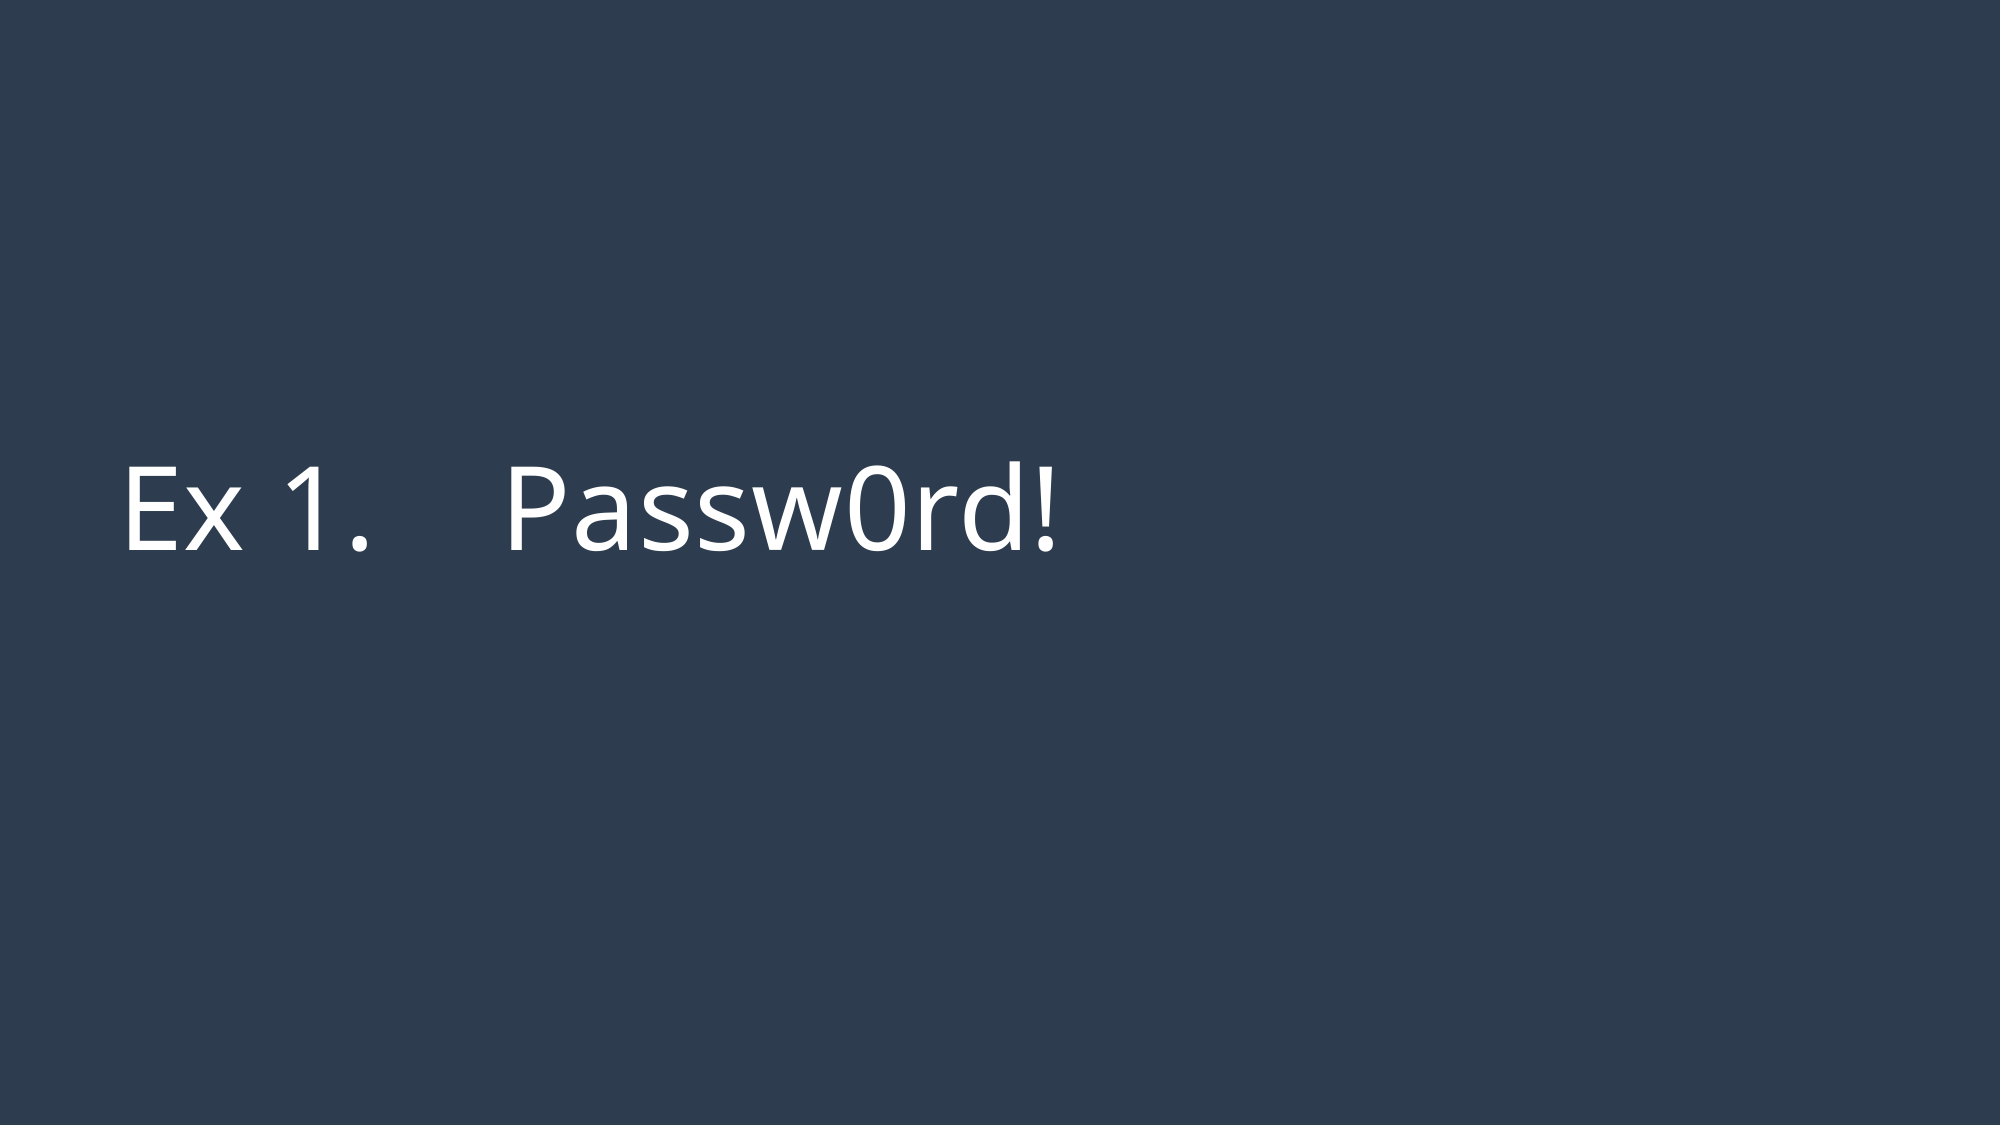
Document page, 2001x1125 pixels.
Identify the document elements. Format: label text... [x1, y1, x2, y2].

title Ex 1. Passw0rd! [118, 101, 1878, 574]
